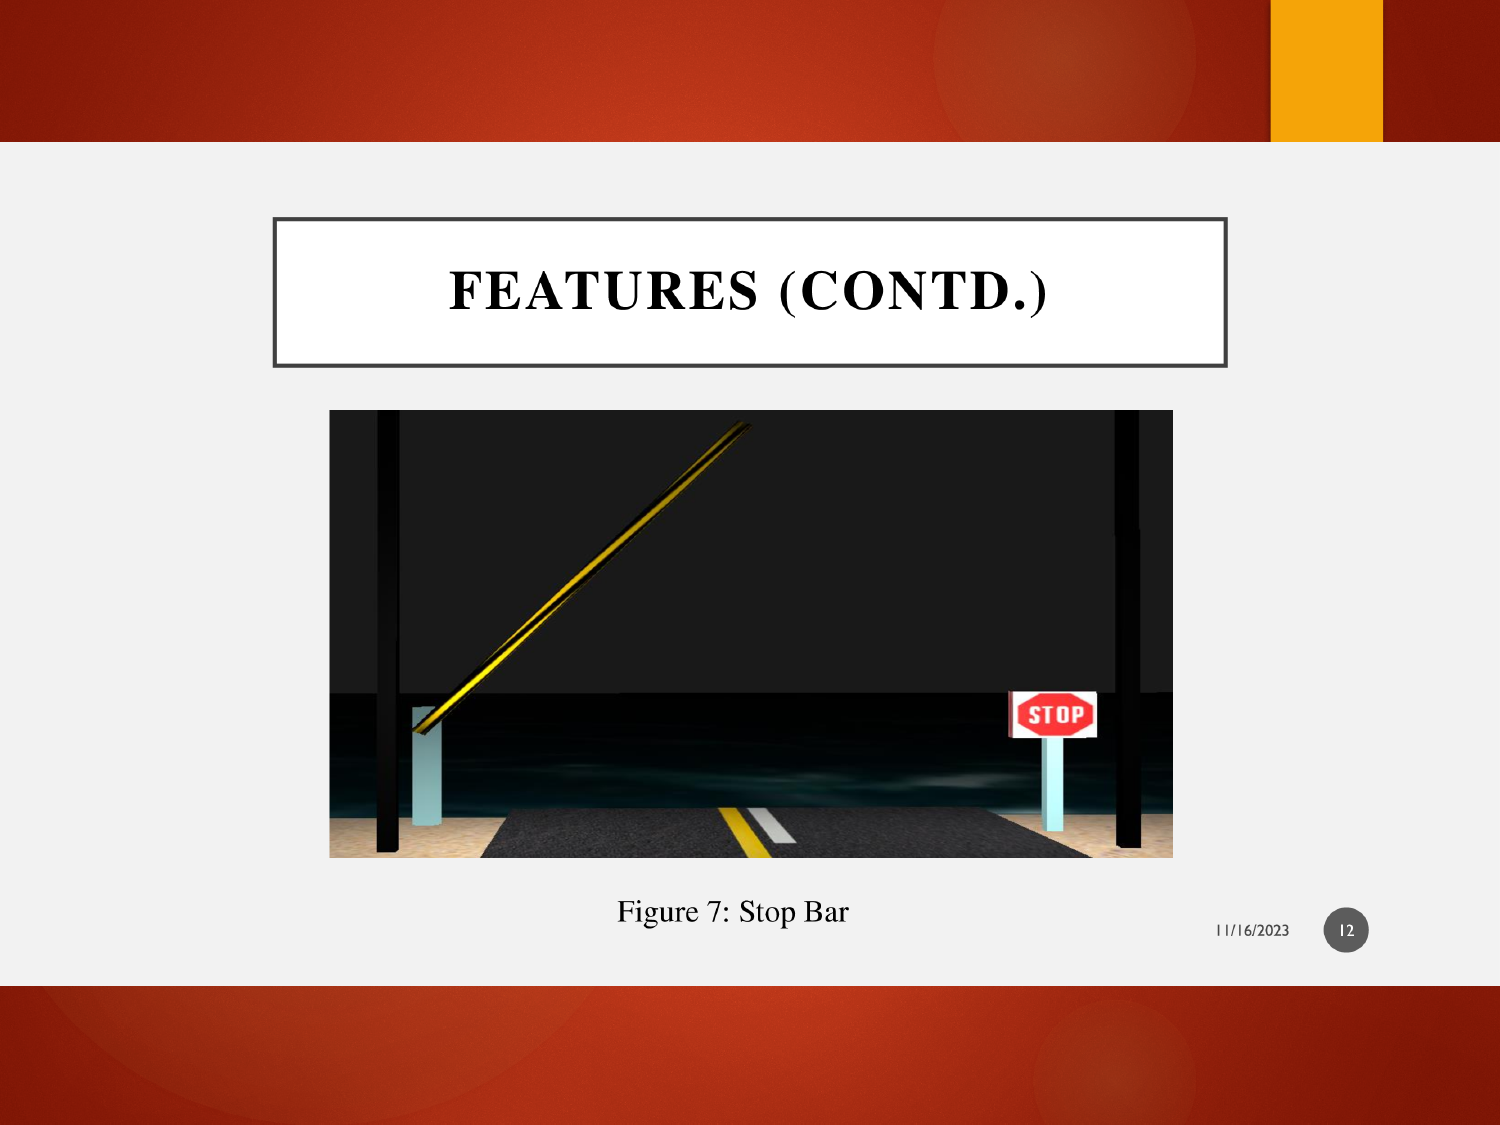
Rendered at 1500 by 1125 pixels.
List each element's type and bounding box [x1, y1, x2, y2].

picture [0, 141, 1500, 987]
